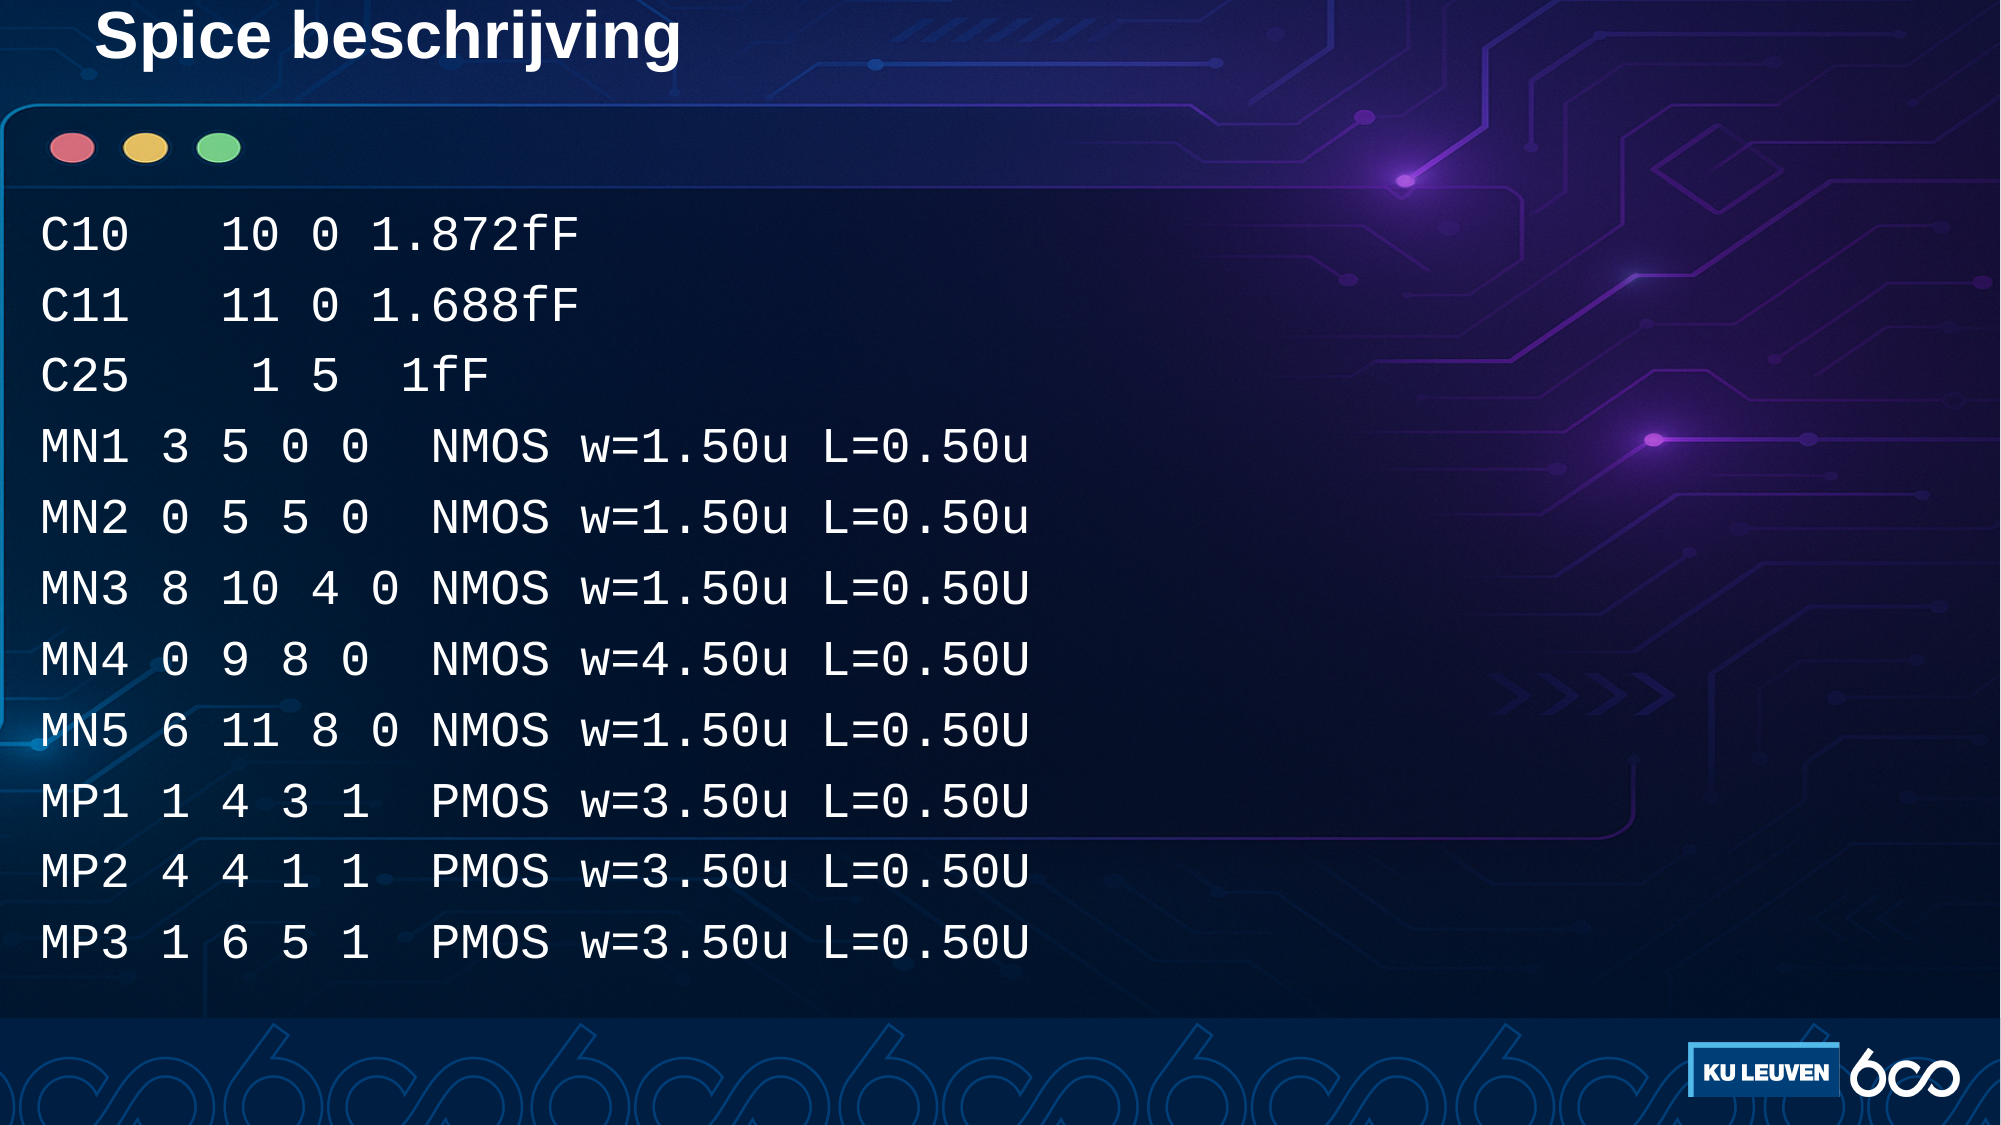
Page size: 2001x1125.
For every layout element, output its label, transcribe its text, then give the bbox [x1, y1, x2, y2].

picture [0, 0, 2001, 1125]
title Spice beschrijving [94, 0, 1906, 96]
list C10 10 0 1.872fF C11 11 0 1.688fF C25 1 5 1fF MN1 3 5 0 0 NMOS w=1.50u L=0.50u MN2 0 5 5 0 NMOS w=1.50u L=0.50u MN3 8 10 4 0 NMOS w=1.50u L=0.50U MN4 0 9 8 0 NMOS w=4.50u L=0.50U MN5 6 11 8 0 NMOS w=1.50u L=0.50U MP1 1 4 3 1 PMOS w=3.50u L=0.50U MP2 4 4 1 1 PMOS w=3.50u L=0.50U MP3 1 6 5 1 PMOS w=3.50u L=0.50U [40, 210, 1945, 982]
